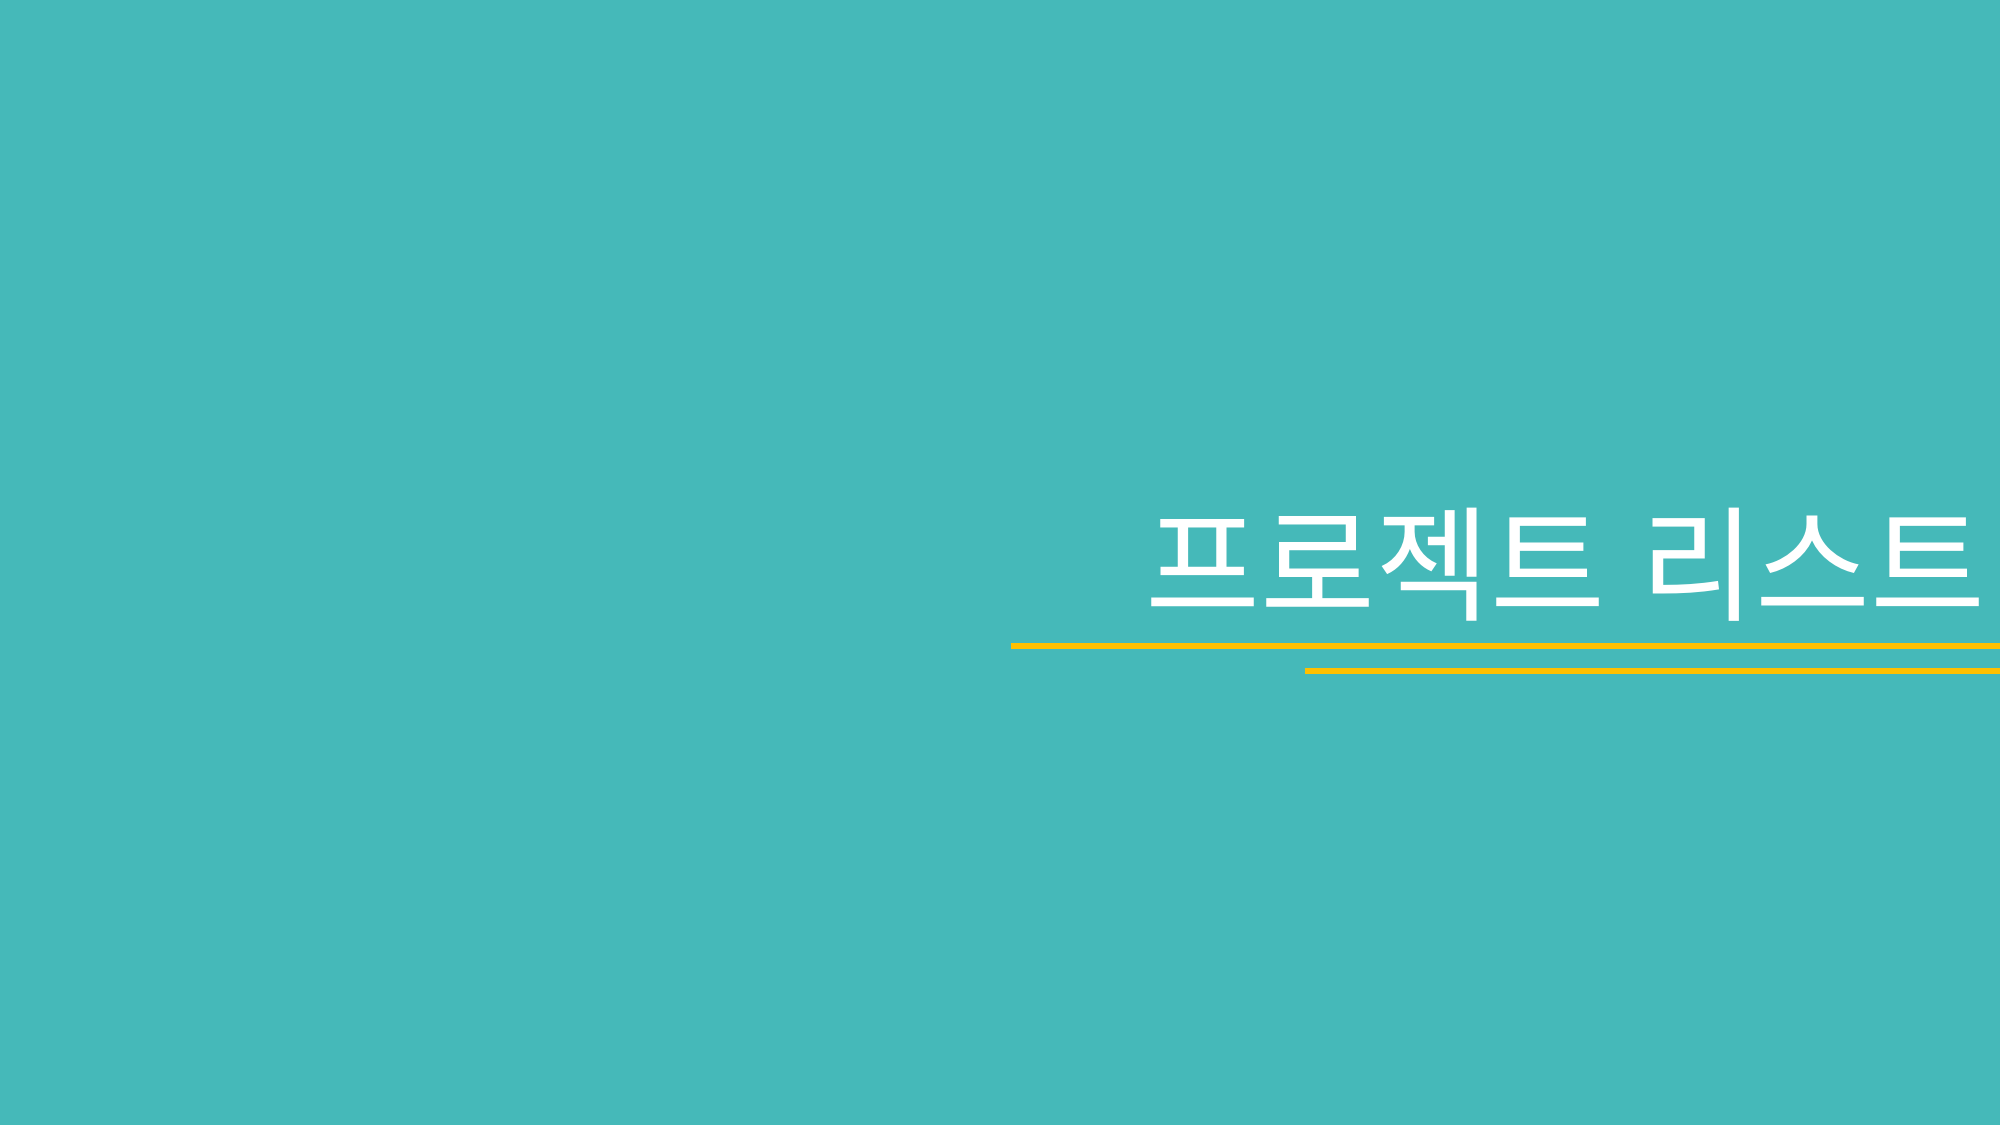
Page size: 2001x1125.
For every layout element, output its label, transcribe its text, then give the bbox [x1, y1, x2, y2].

text_box 프로젝트 리스트 [750, 479, 2000, 644]
